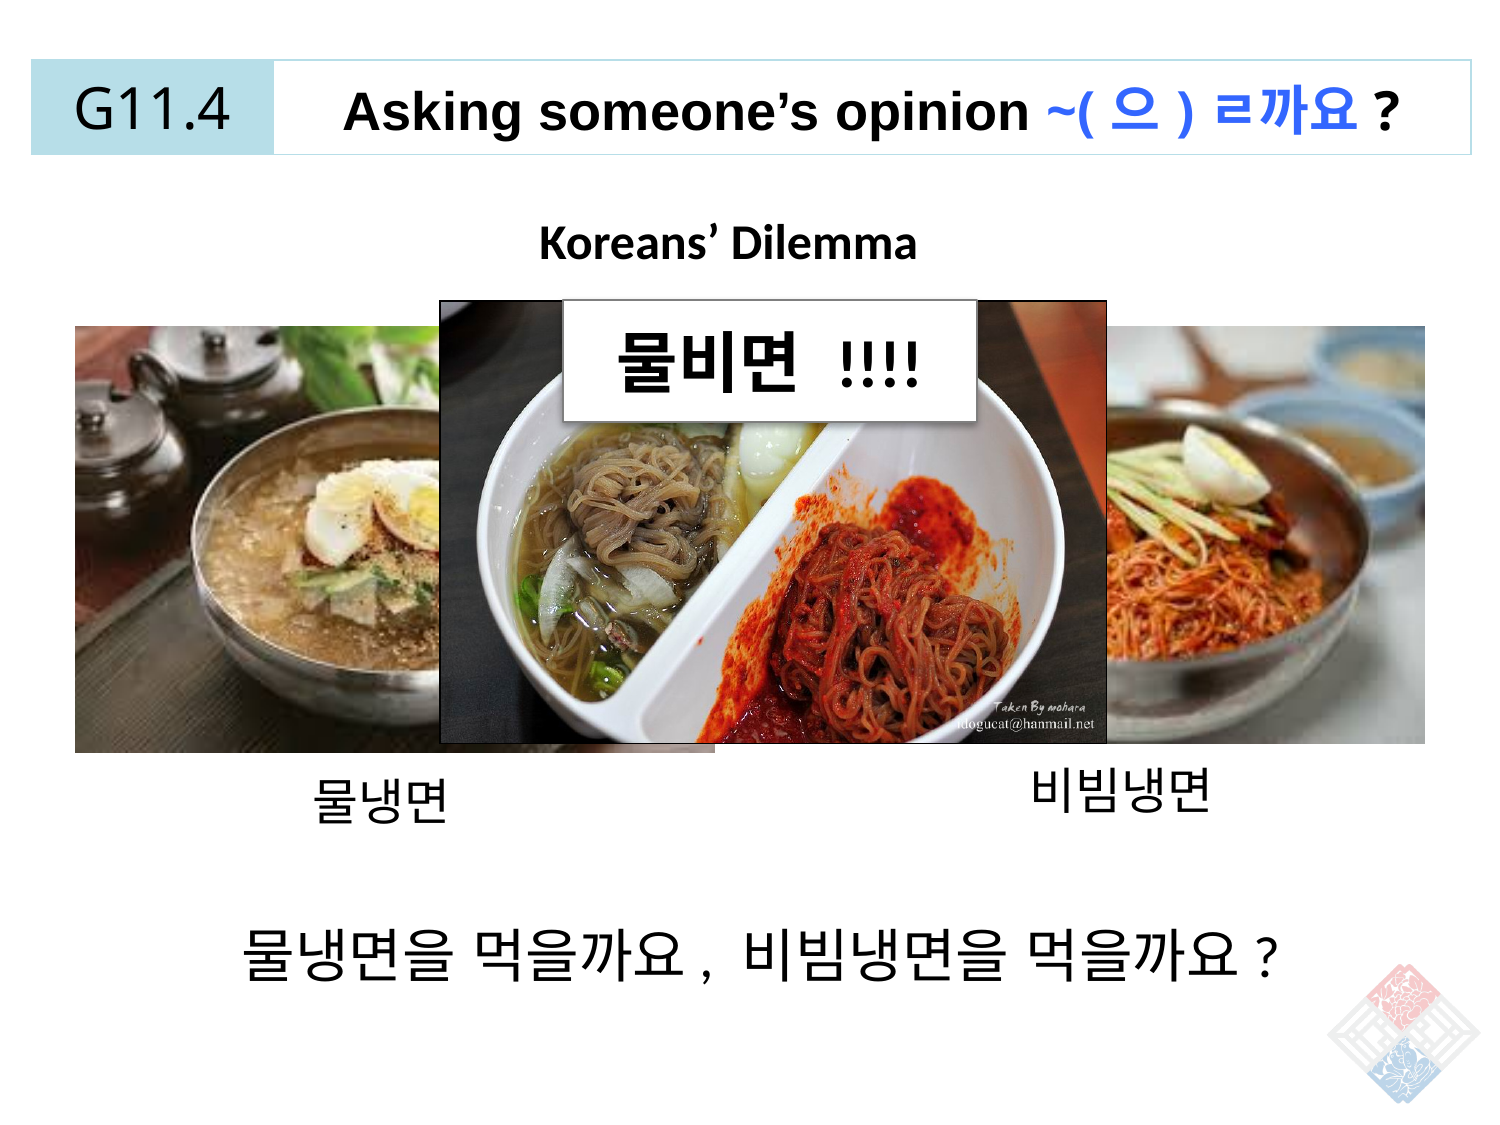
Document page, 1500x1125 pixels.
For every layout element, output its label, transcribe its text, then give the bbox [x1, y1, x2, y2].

text_box 물냉면 [298, 763, 466, 839]
table_header G11.4 [32, 61, 272, 154]
table_header Asking someone’s opinion ~(으)ㄹ까요? [274, 61, 1470, 154]
text_box Koreans’ Dilemma [524, 202, 934, 277]
text_box 물냉면을 먹을까요, 비빔냉면을 먹을까요? [227, 912, 1296, 997]
picture [74, 299, 1426, 753]
text_box 비빔냉면 [1014, 752, 1229, 827]
